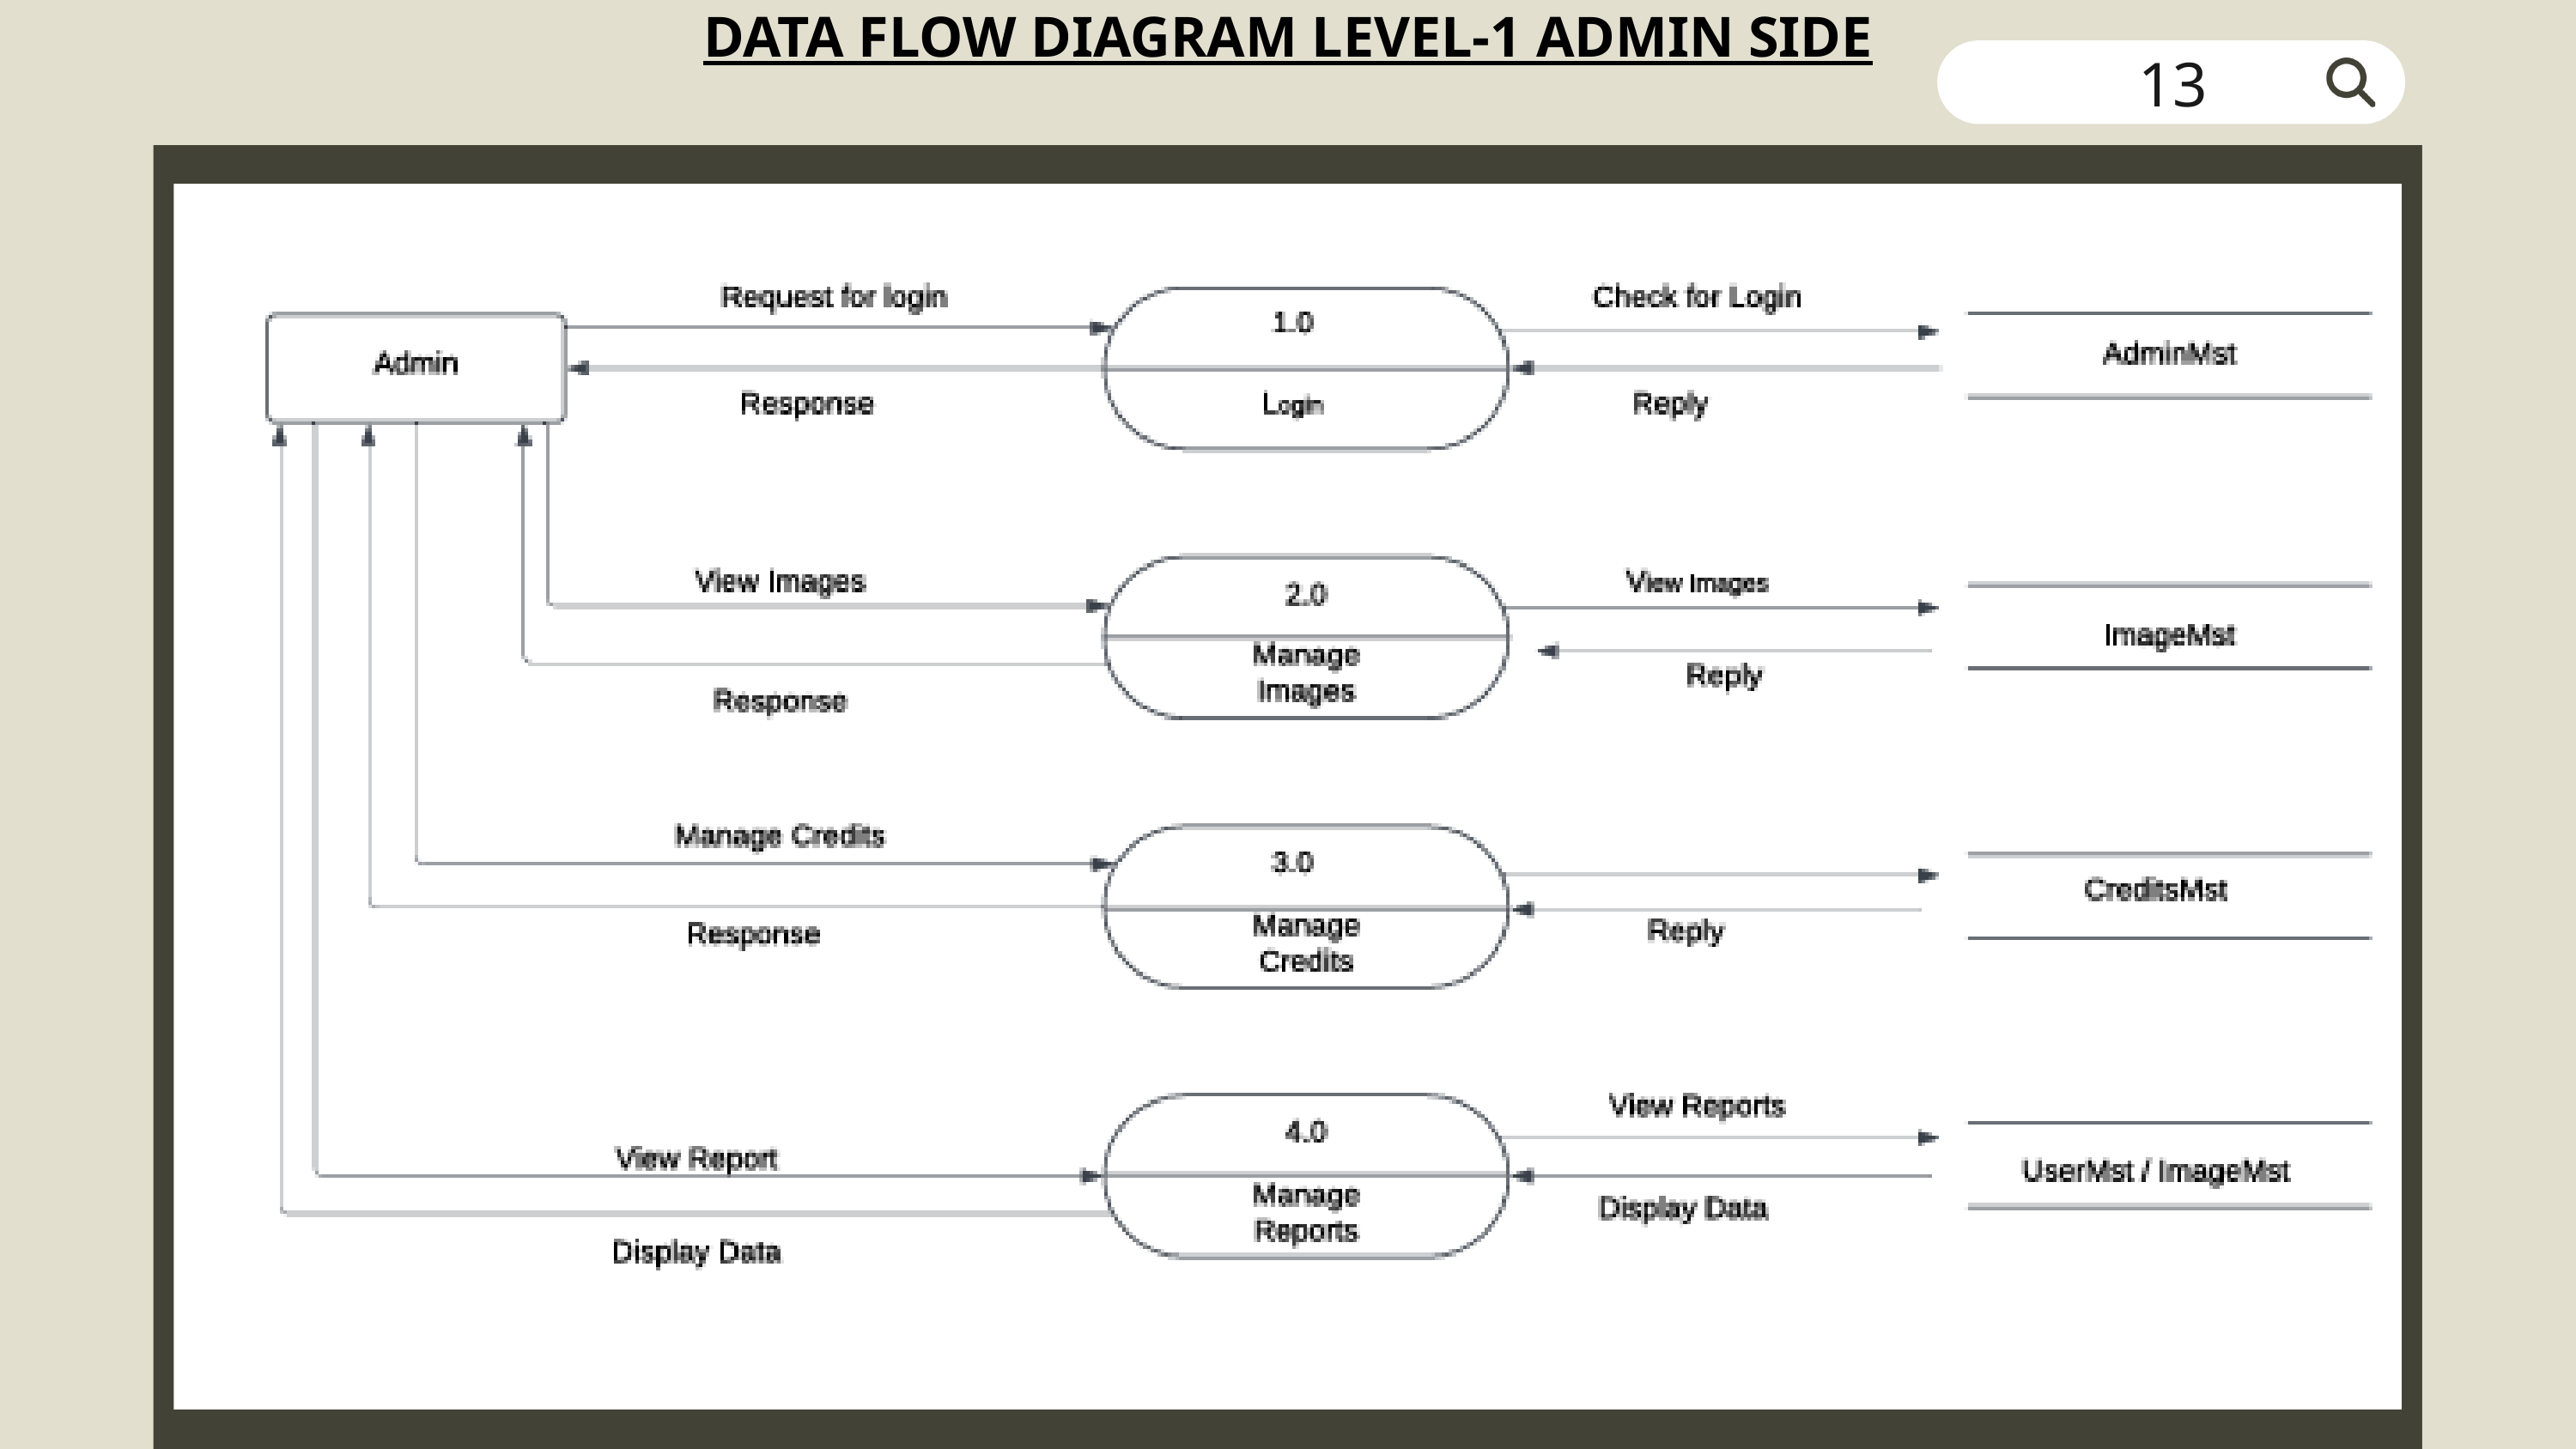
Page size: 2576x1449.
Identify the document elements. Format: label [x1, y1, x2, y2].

text_box [1412, 844, 2576, 1112]
text_box [173, 184, 2402, 1410]
text_box [0, 0, 2576, 145]
text_box [0, 844, 1163, 1112]
text_box [1936, 39, 2406, 124]
